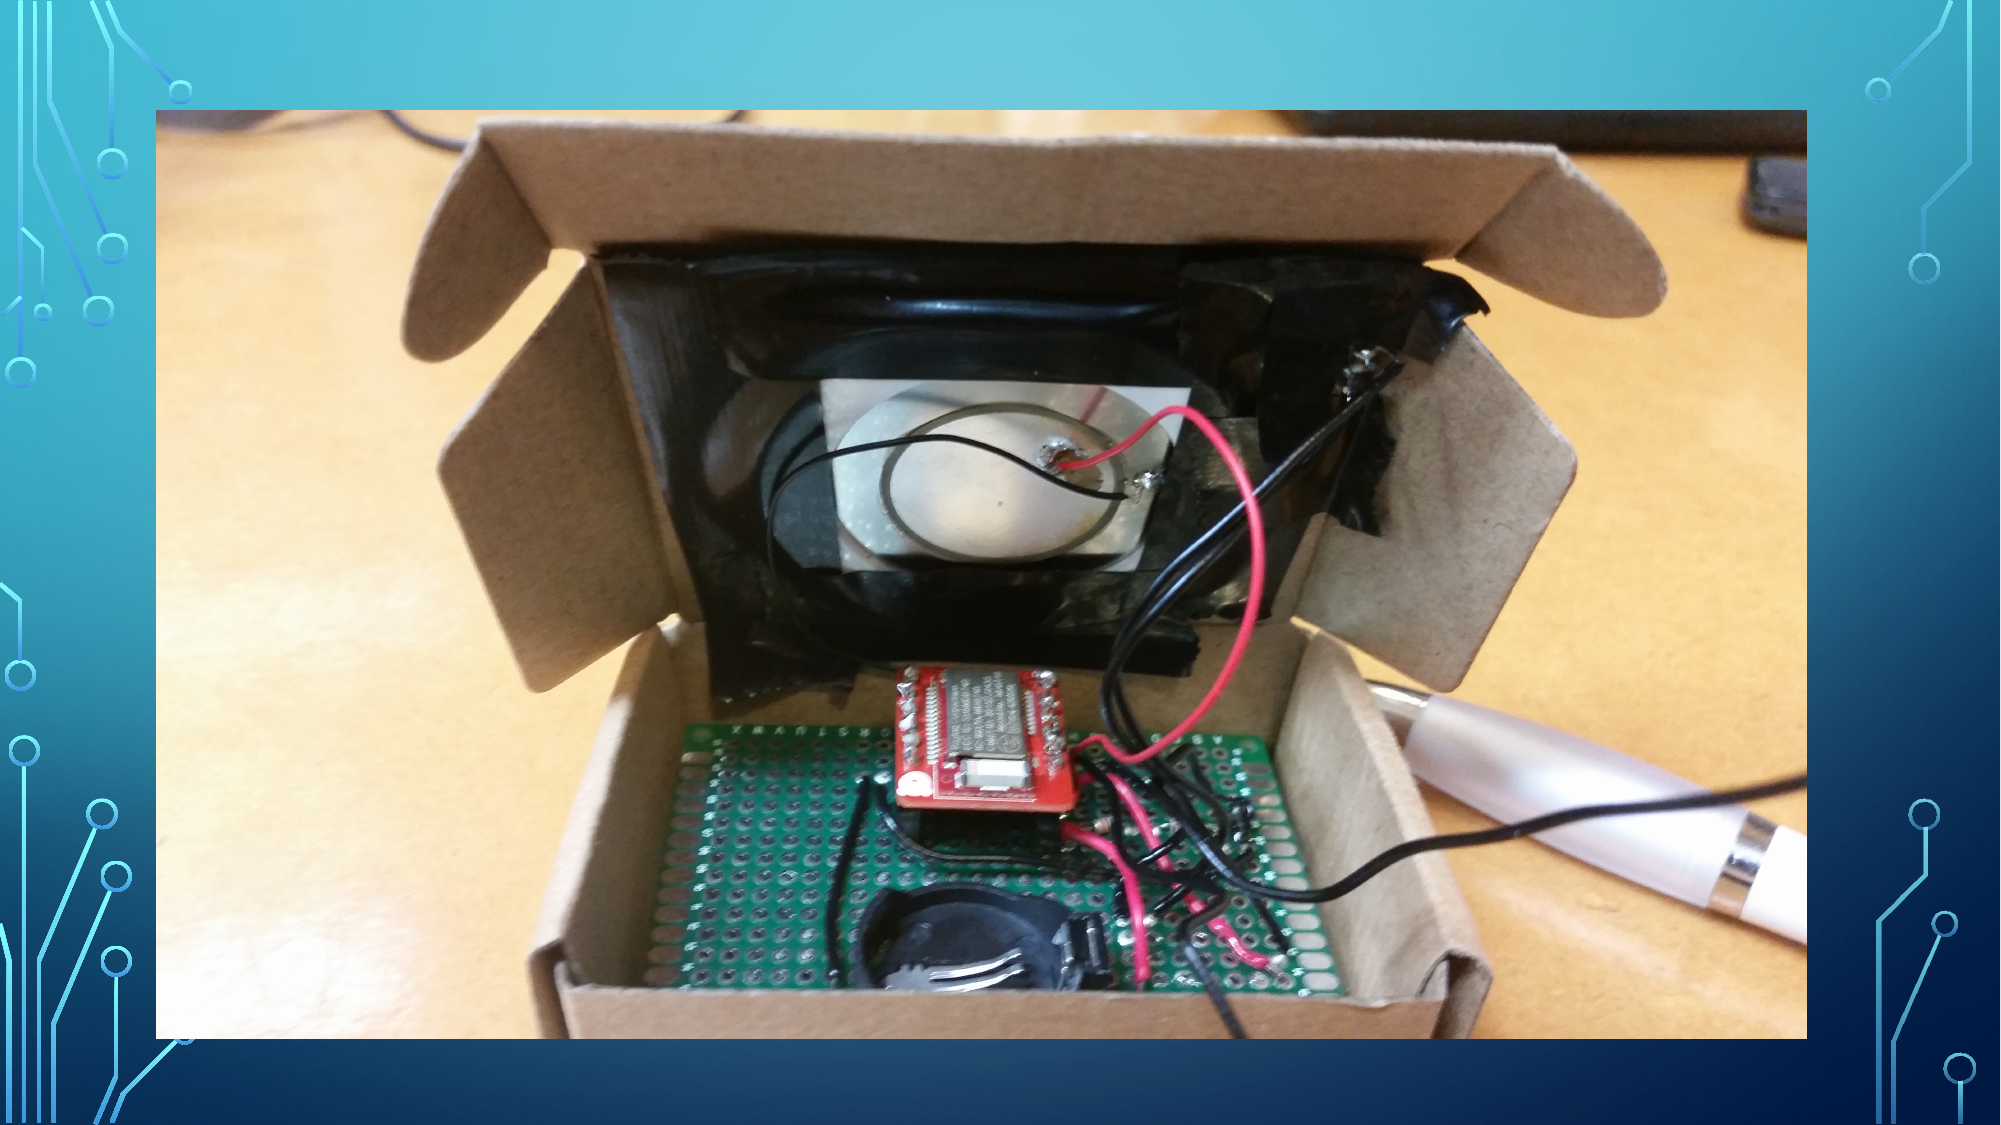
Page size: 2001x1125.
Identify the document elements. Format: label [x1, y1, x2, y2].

picture [156, 110, 1807, 1040]
